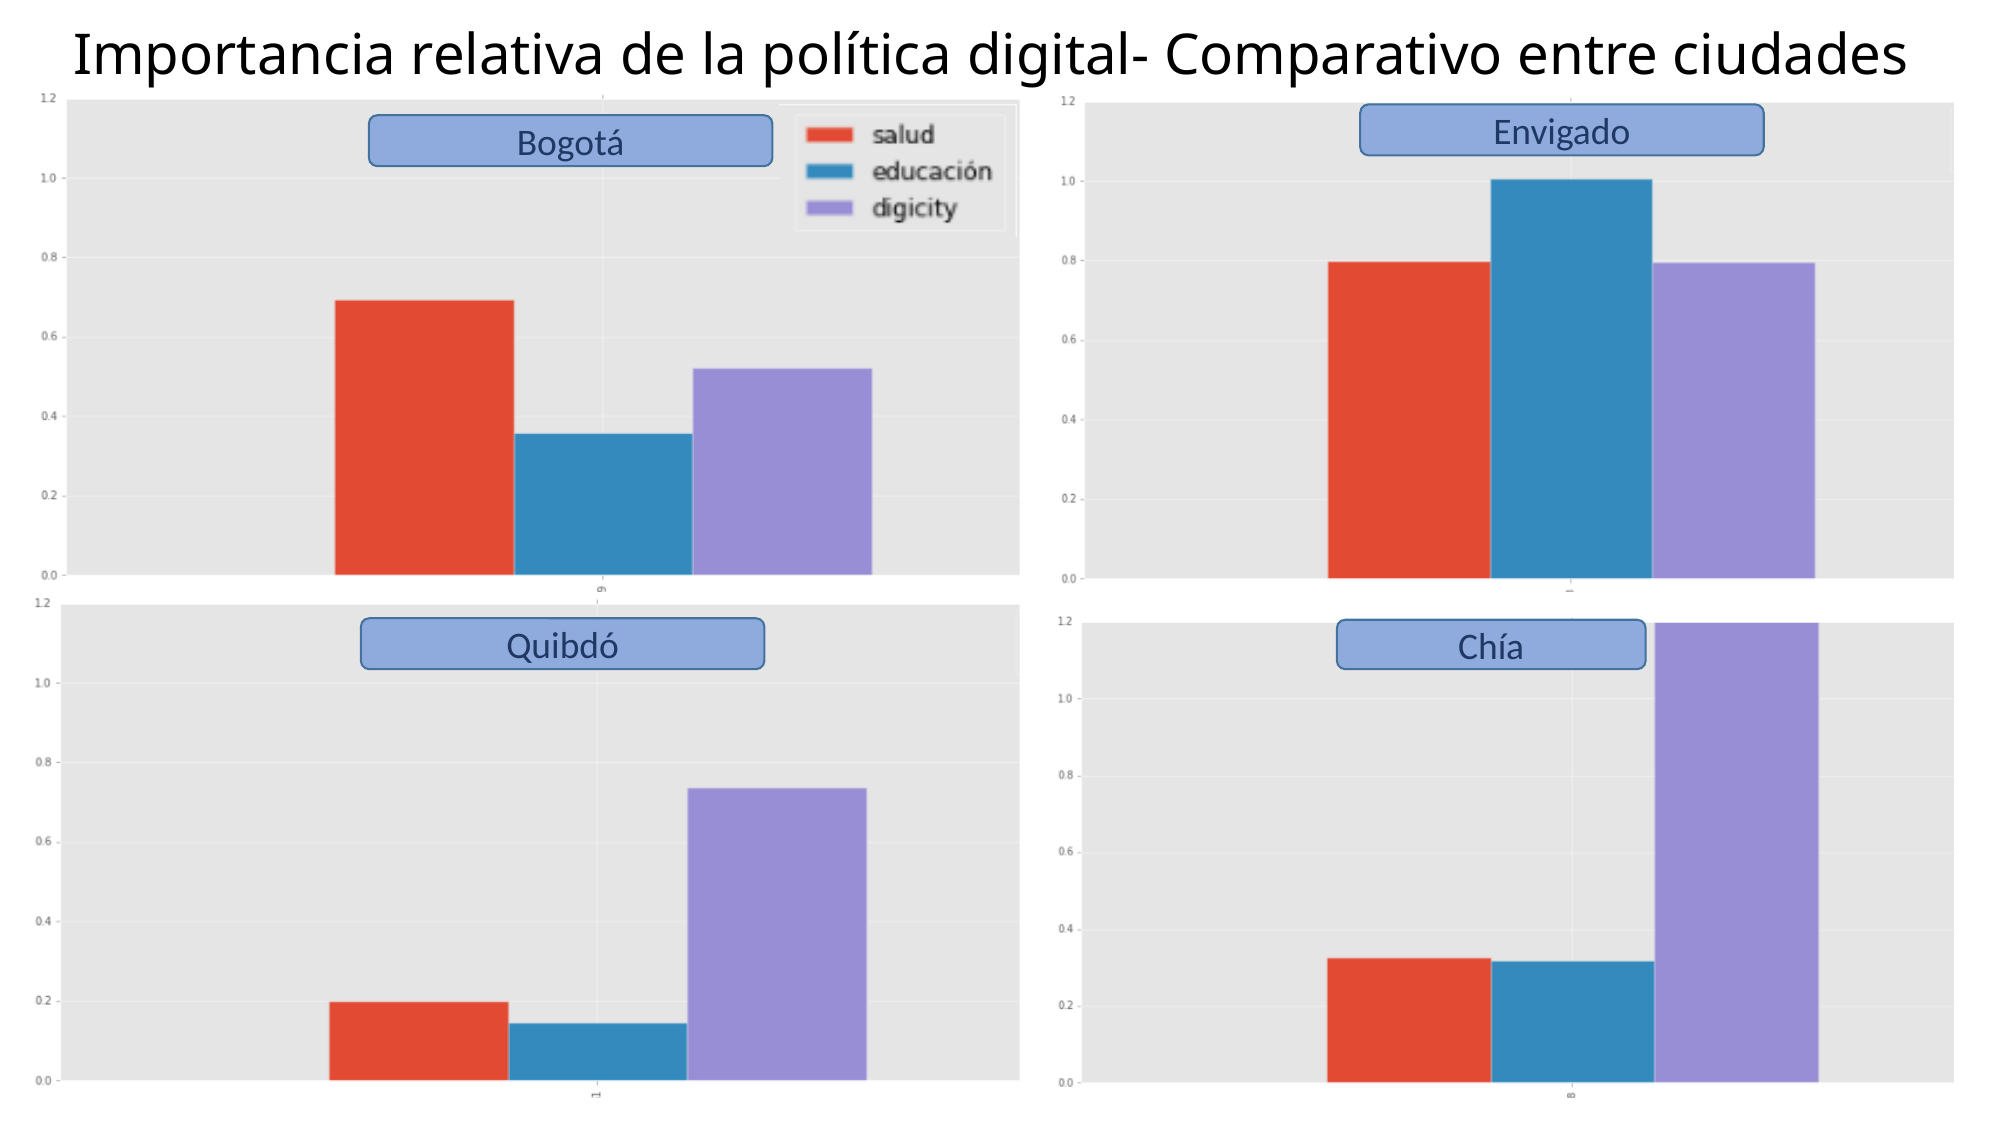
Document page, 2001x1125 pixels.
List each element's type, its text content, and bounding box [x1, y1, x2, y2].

picture [28, 594, 1020, 1098]
picture [1045, 615, 1954, 1098]
title Importancia relativa de la política digital- Comparativo entre ciudades [28, 11, 1954, 102]
picture [1045, 87, 1954, 592]
picture [28, 87, 1020, 592]
